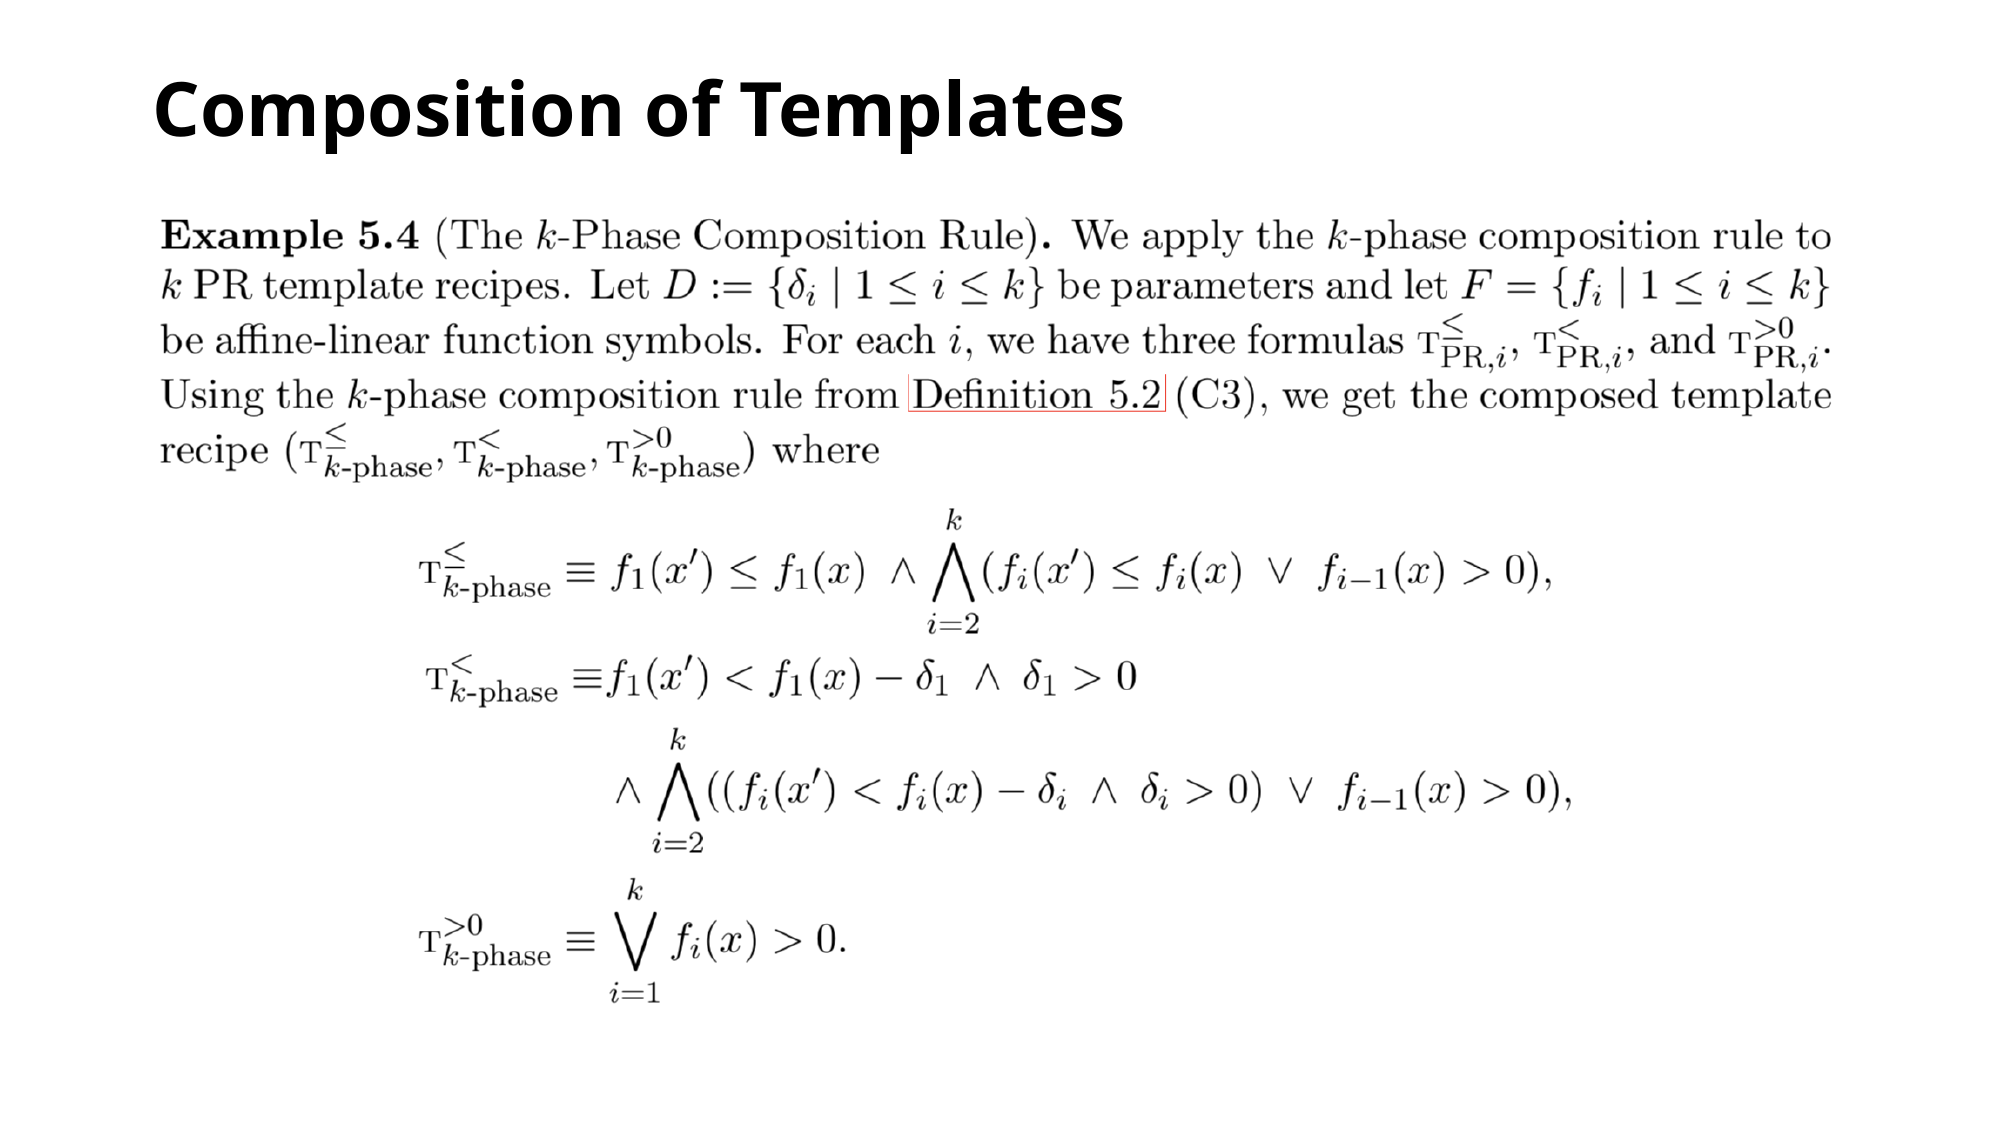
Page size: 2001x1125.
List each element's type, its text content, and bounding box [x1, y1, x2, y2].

picture [143, 199, 1857, 1019]
title Composition of Templates [137, 59, 1863, 166]
